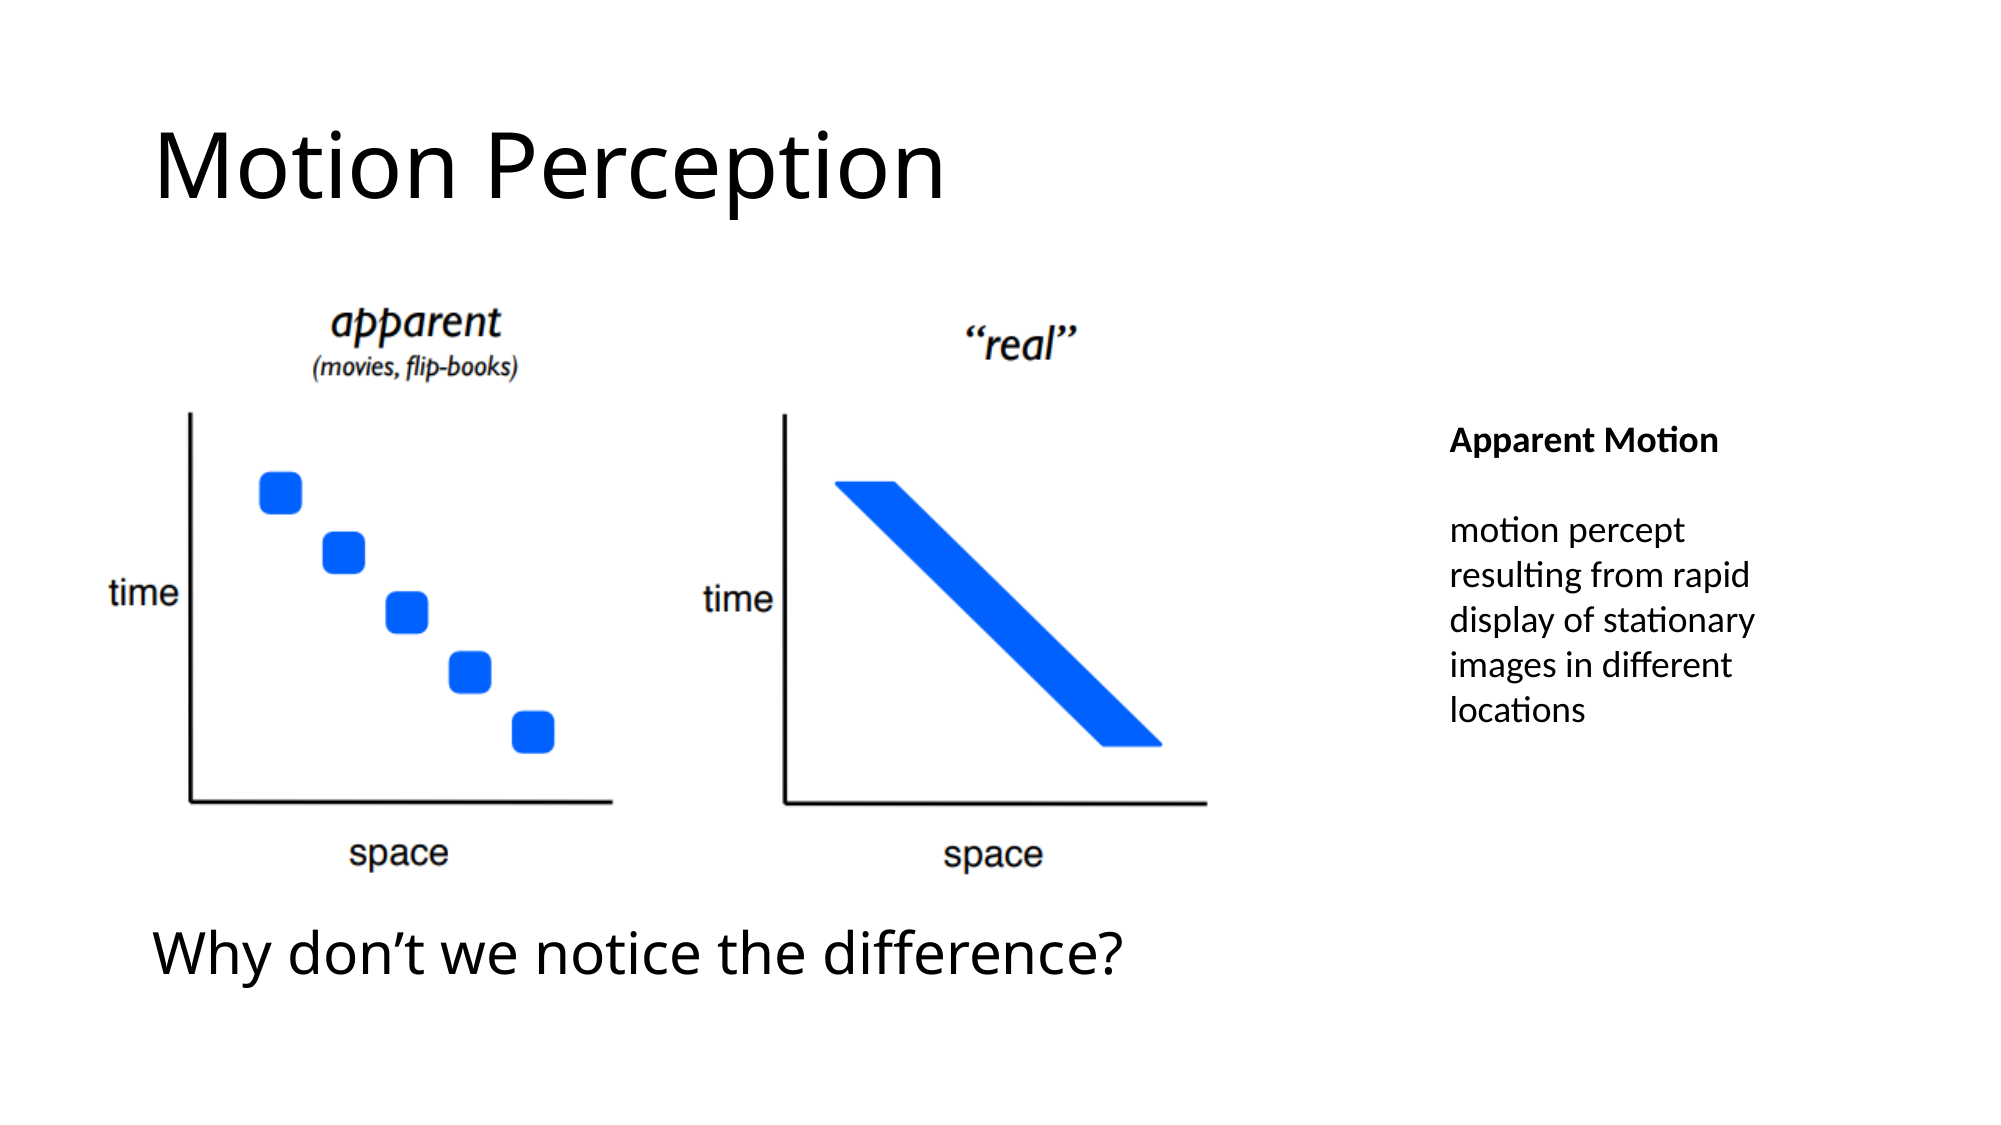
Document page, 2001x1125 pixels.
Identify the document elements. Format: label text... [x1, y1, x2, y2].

picture [48, 277, 1289, 898]
list Why don’t we notice the difference? [137, 916, 1863, 1014]
title Motion Perception [137, 59, 1863, 278]
text_box Apparent Motion motion percept resulting from rapid display of stationary images in different locations [1434, 407, 1783, 737]
